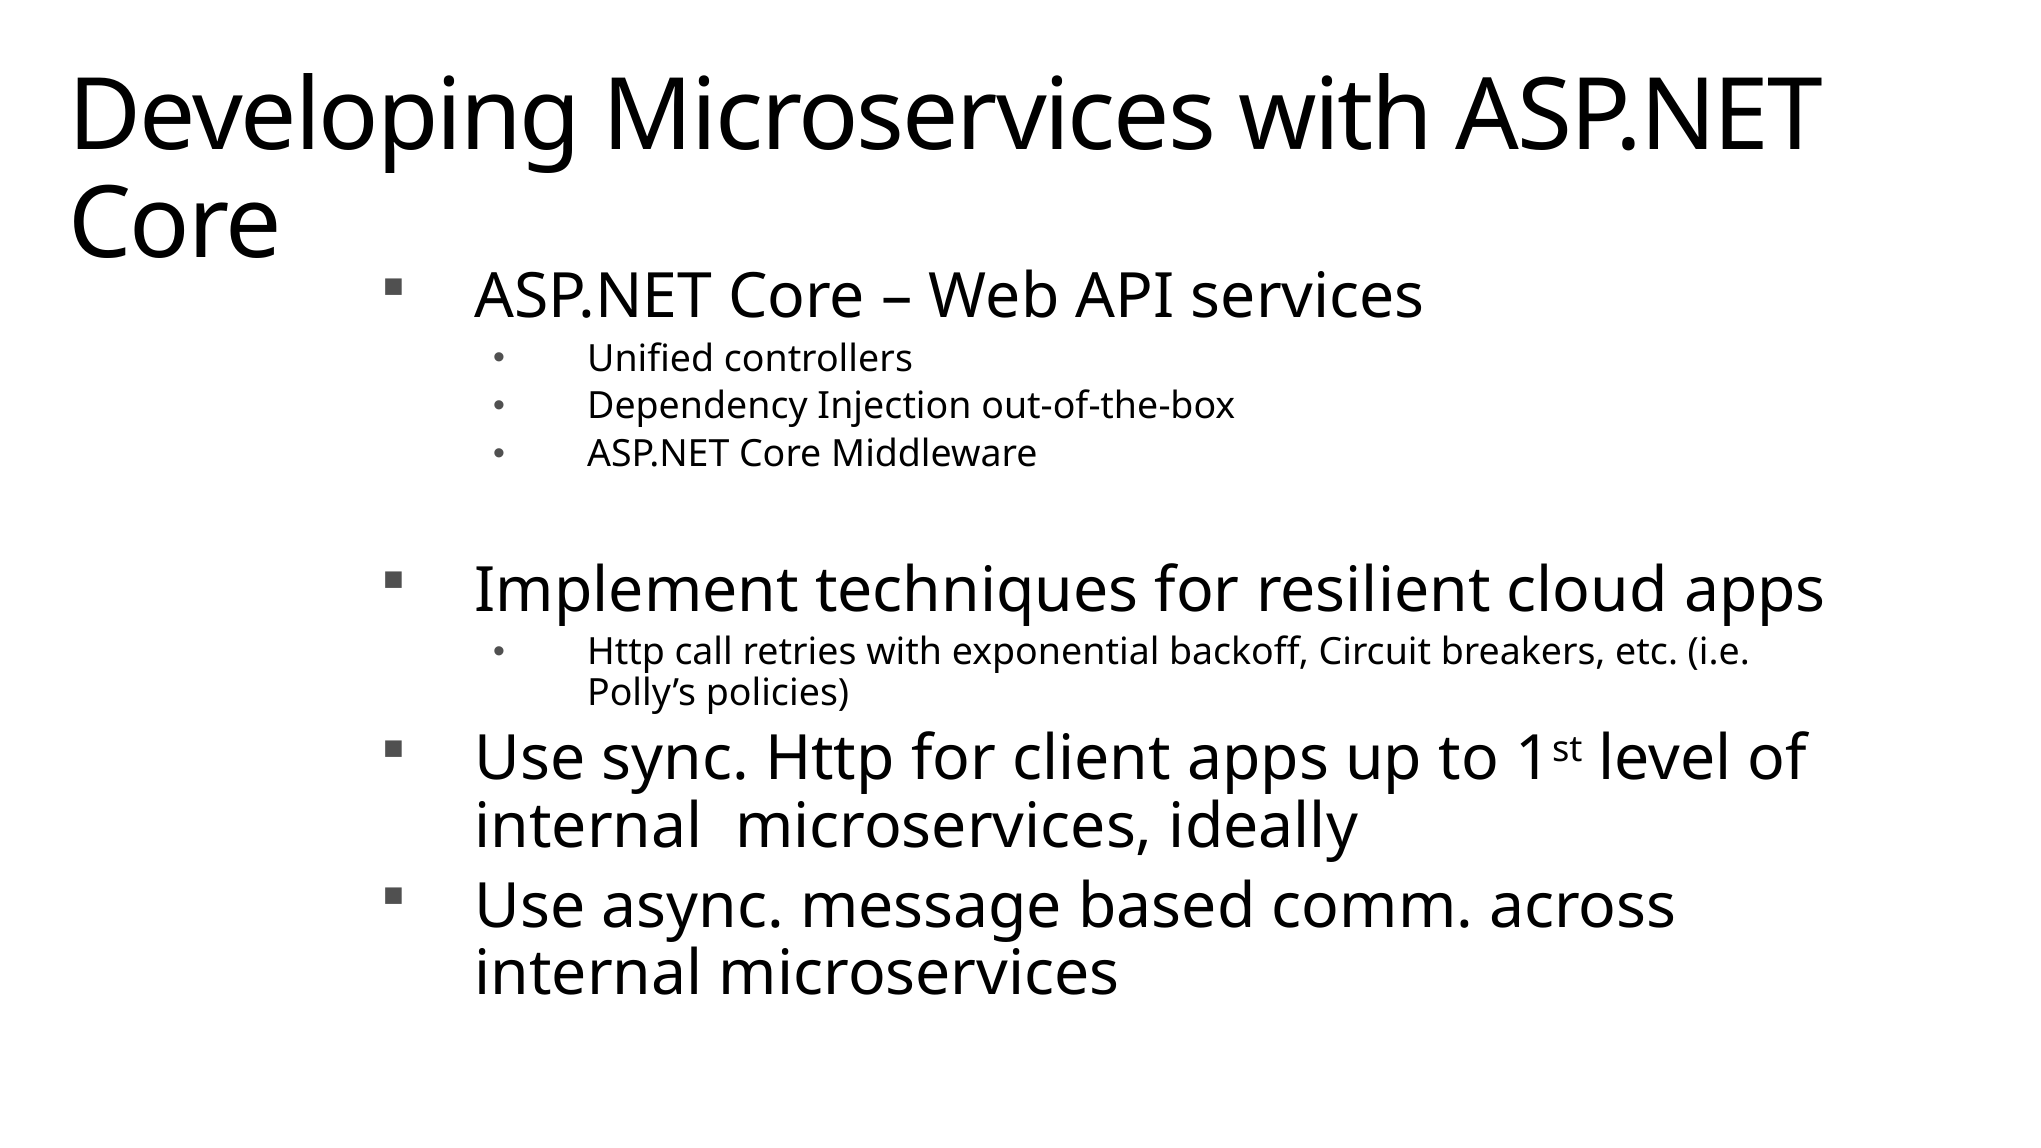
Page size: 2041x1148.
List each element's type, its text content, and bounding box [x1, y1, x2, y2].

title Developing Microservices with ASP.NET Core [45, 48, 1996, 199]
list ASP.NET Core – Web API services Unified controllers Dependency Injection out-of-the-box ASP.NET Core Middleware Implement techniques for resilient cloud apps Http call retries with exponential backoff, Circuit breakers, etc. (i.e. Polly’s policies) Use sync. Http for client apps up to 1st level of internal microservices, ideally Use async. message based comm. across internal microservices [356, 248, 1865, 1025]
